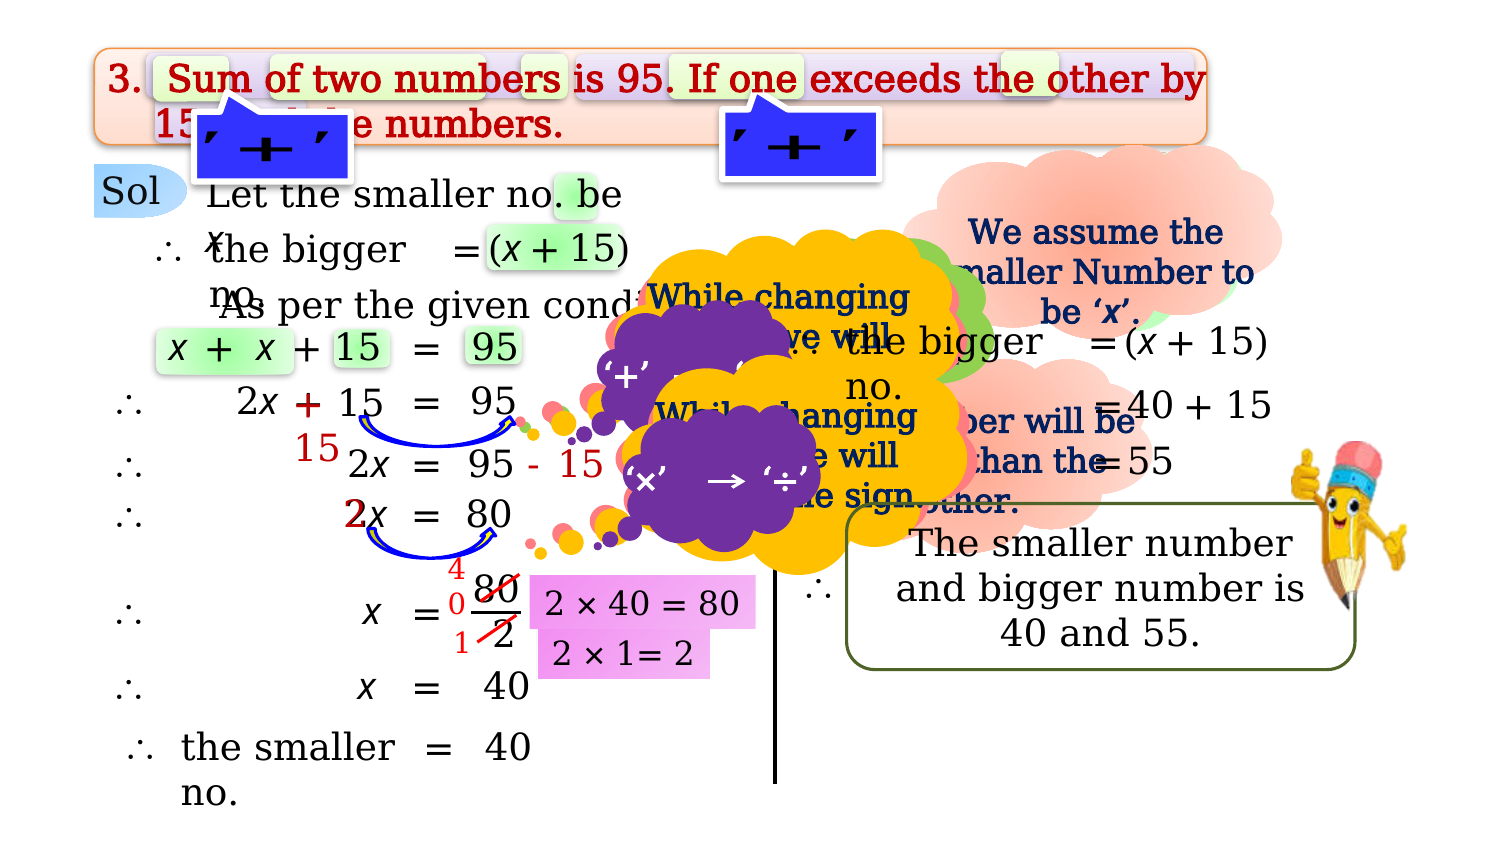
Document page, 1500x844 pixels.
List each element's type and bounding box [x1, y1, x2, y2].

text_box [98, 432, 161, 543]
text_box [97, 579, 149, 640]
text_box [192, 111, 352, 182]
text_box [85, 46, 1355, 821]
picture [1291, 441, 1446, 646]
